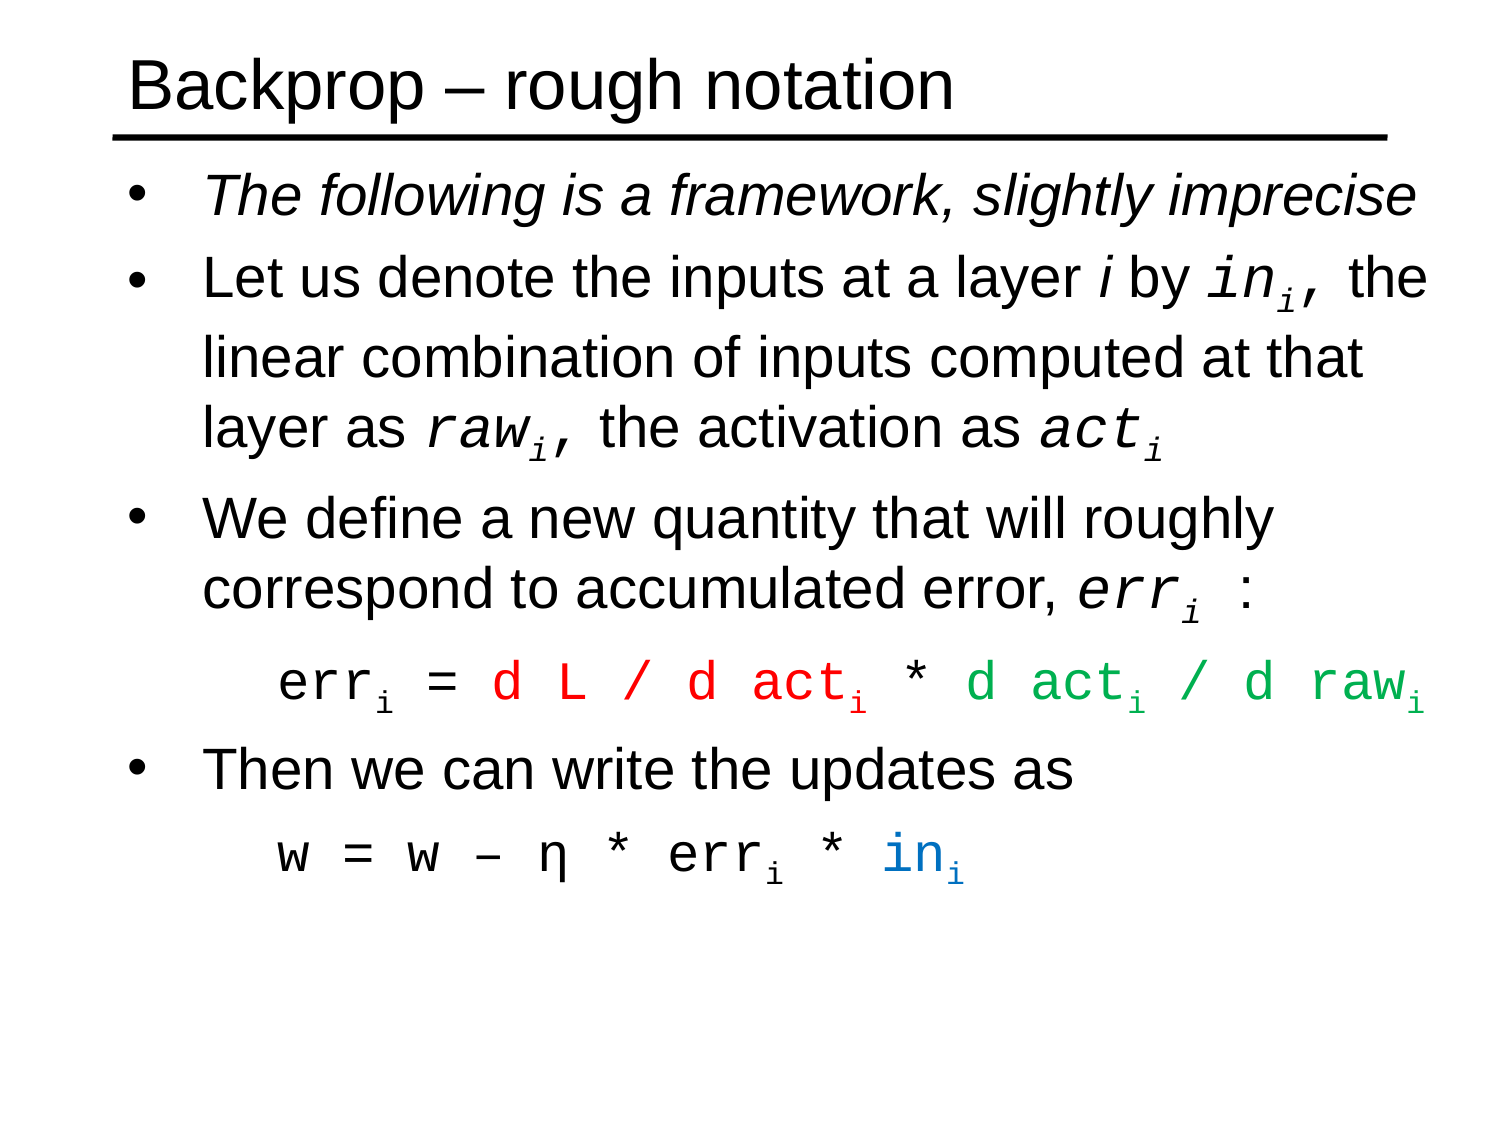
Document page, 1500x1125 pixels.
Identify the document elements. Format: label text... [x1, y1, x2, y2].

title Backprop – rough notation [112, 12, 1388, 149]
list The following is a framework, slightly imprecise Let us denote the inputs at a layer i by ini, the linear combination of inputs computed at that layer as rawi, the activation as acti We define a new quantity that will roughly correspond to accumulated error, erri : erri = d L / d acti * d acti / d rawi Then we can write the updates as w = w – η * erri * ini [112, 149, 1473, 1013]
